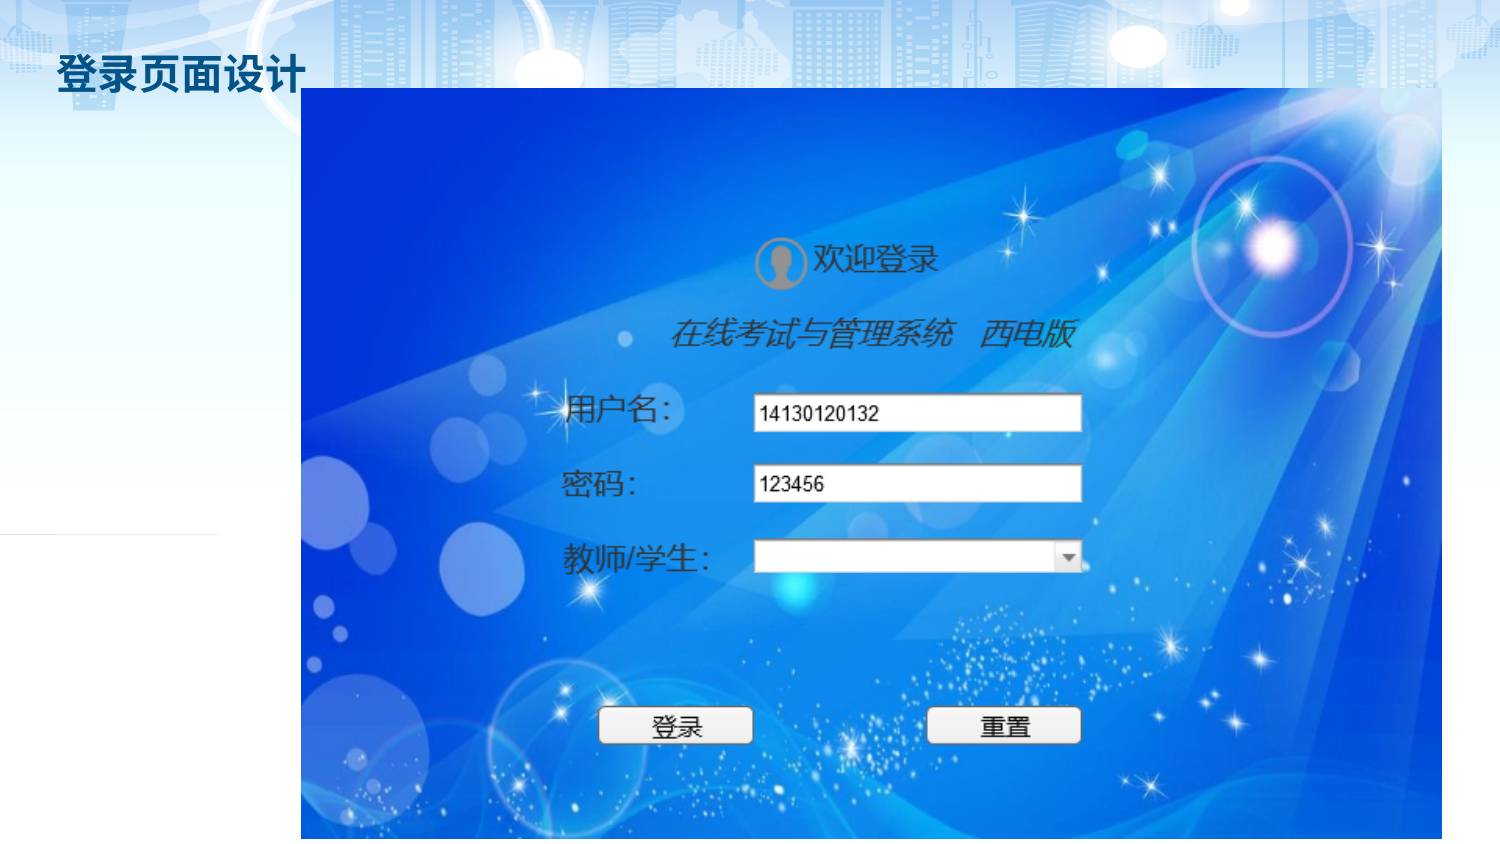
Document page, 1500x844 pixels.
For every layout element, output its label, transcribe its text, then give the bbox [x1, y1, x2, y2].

picture [0, 0, 1500, 844]
title 登录页面设计 [41, 20, 1402, 106]
